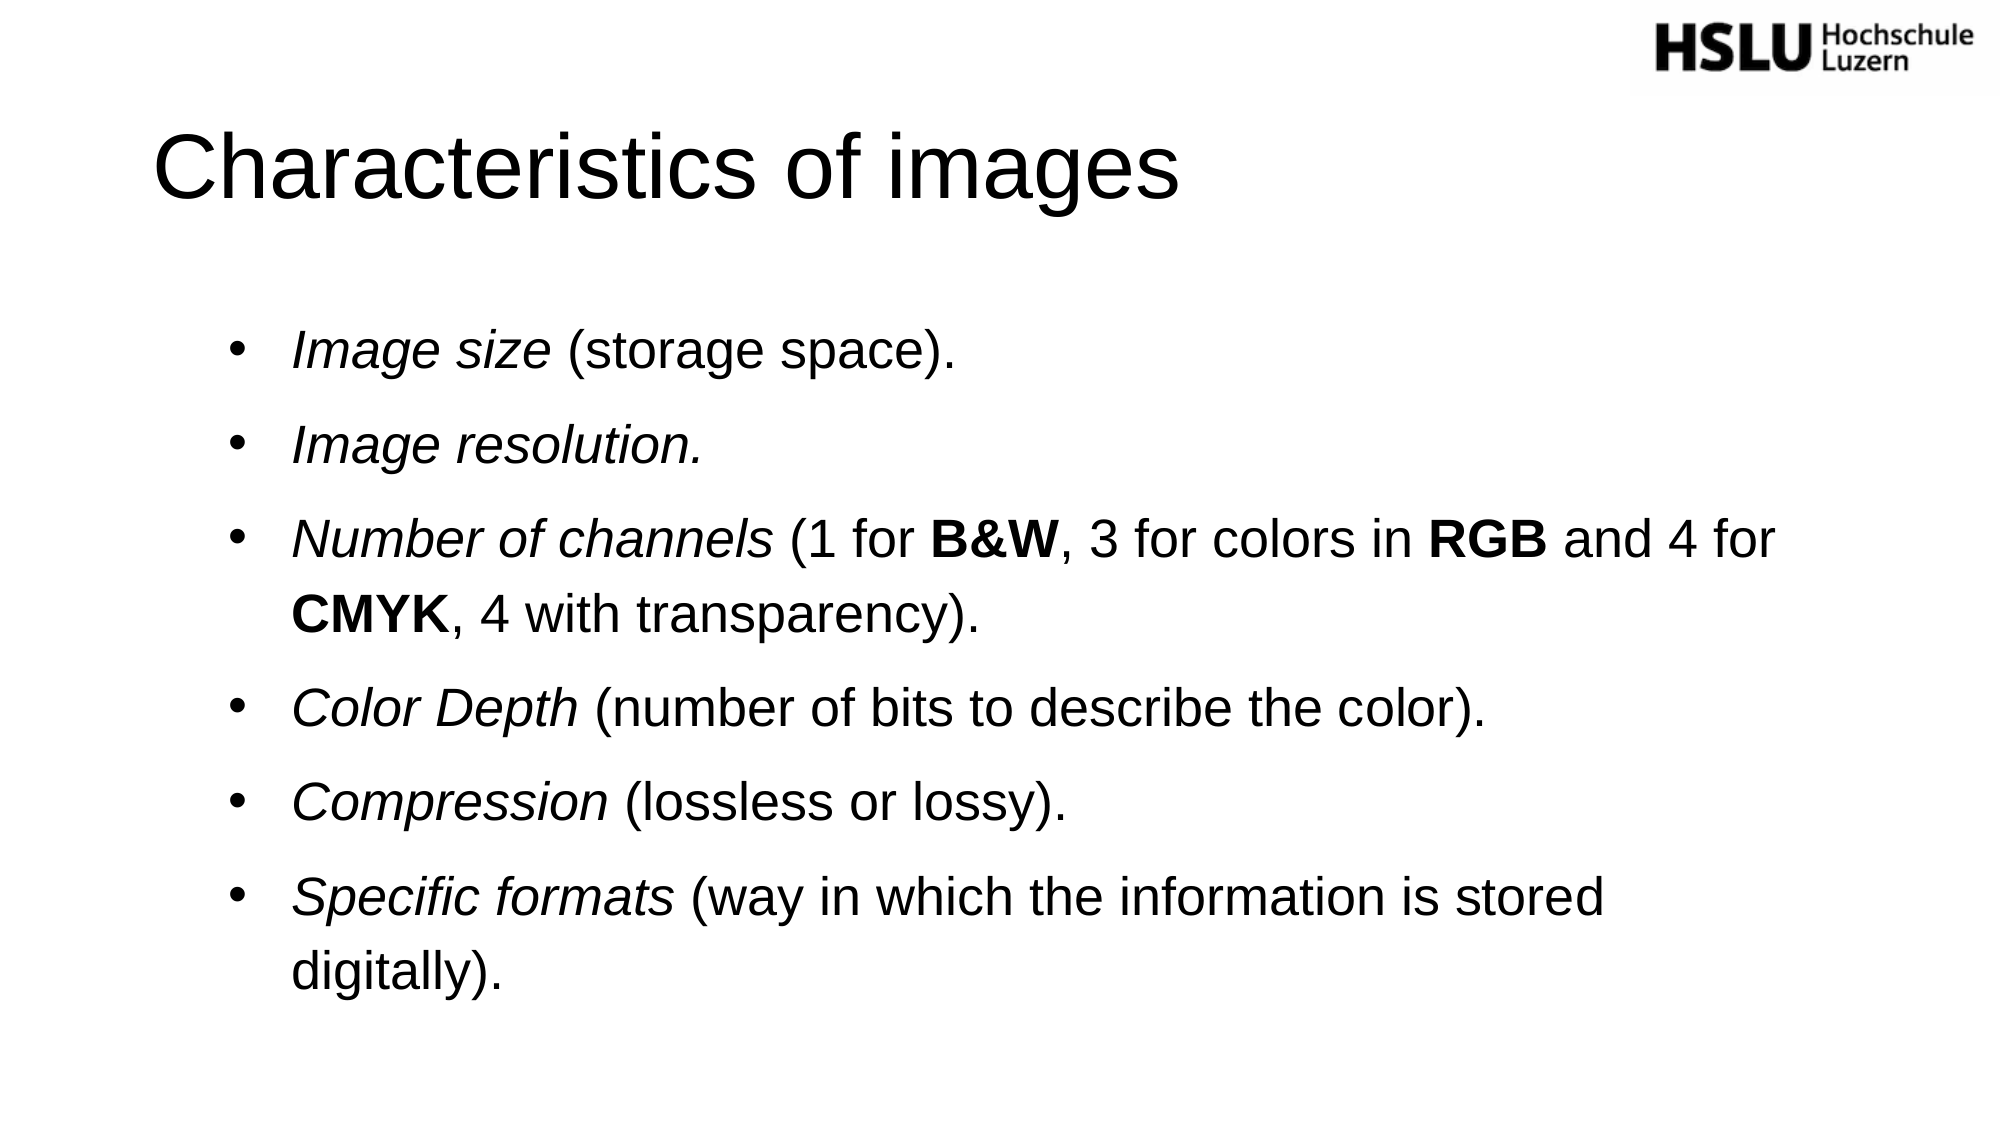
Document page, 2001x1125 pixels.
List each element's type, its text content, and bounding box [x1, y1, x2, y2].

list Image size (storage space). Image resolution. Number of channels (1 for B&W, 3 for colors in RGB and 4 for CMYK, 4 with transparency). Color Depth (number of bits to describe the color). Compression (lossless or lossy). Specific formats (way in which the information is stored digitally). [204, 297, 1796, 1012]
title Characteristics of images [137, 59, 1863, 278]
picture [1630, 0, 2000, 96]
